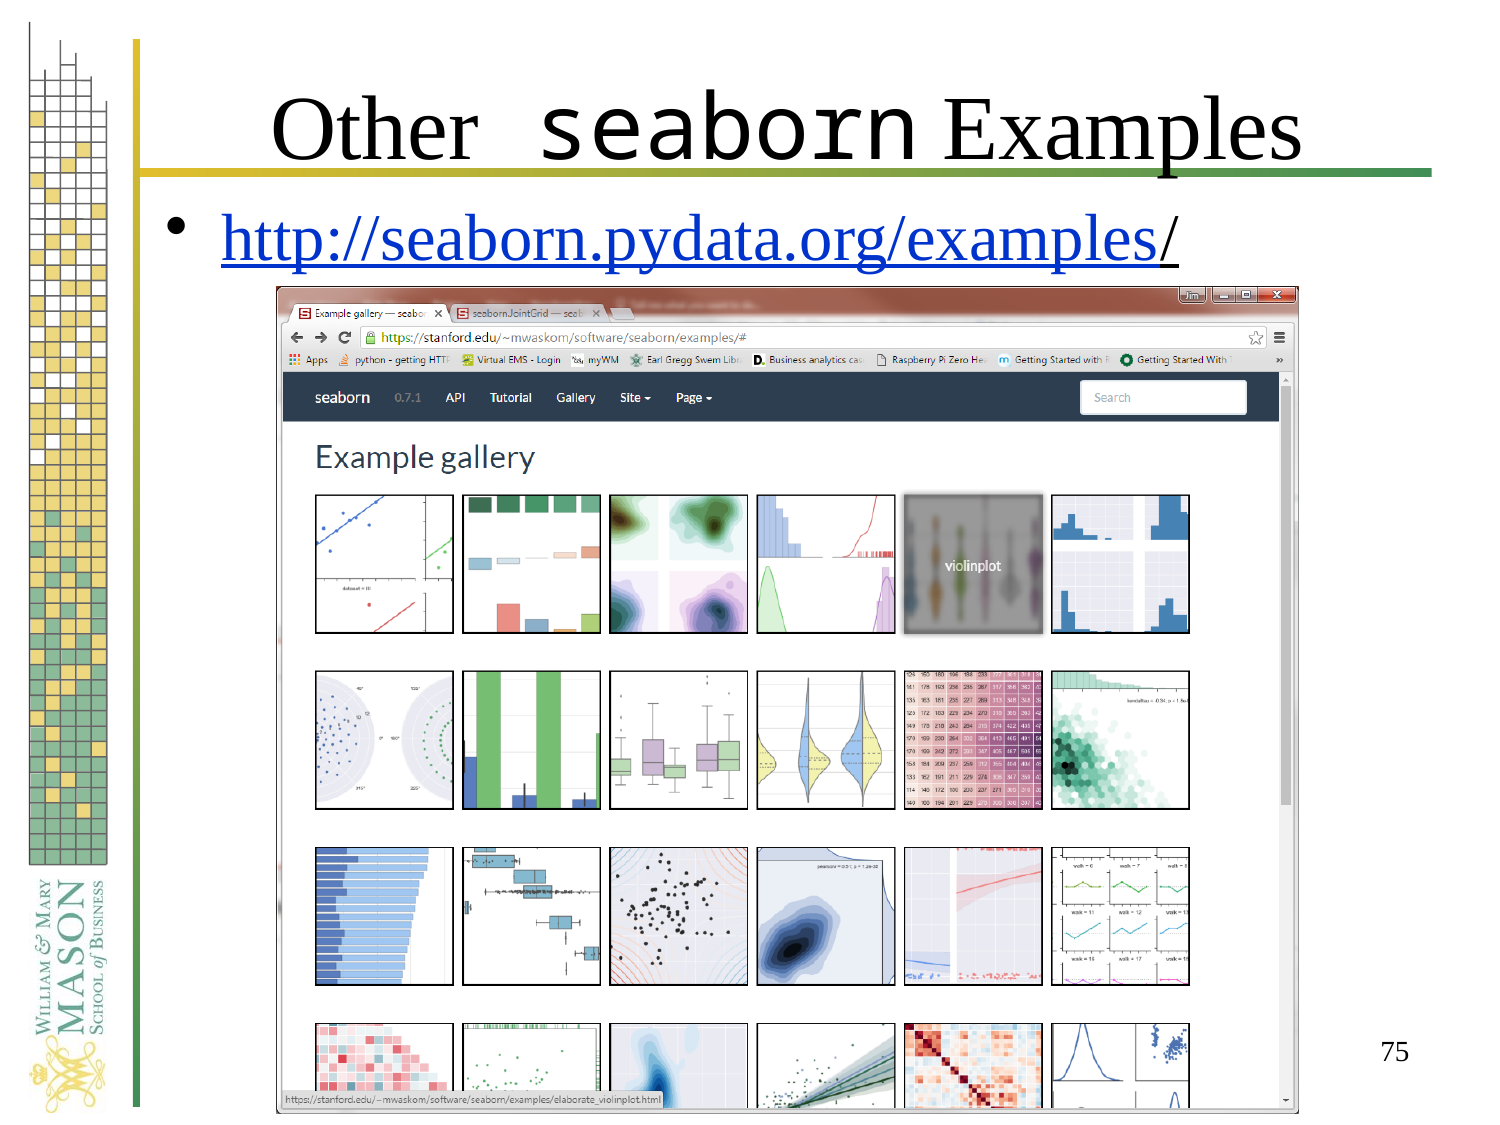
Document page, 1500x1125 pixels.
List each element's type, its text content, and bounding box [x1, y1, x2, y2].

slide_number 75 [1304, 1024, 1426, 1103]
picture [275, 286, 1300, 1114]
slide_number 70 [29, 879, 107, 1113]
title Other seaborn Examples [150, 45, 1425, 186]
list http://seaborn.pydata.org/examples/ [150, 186, 1425, 1005]
